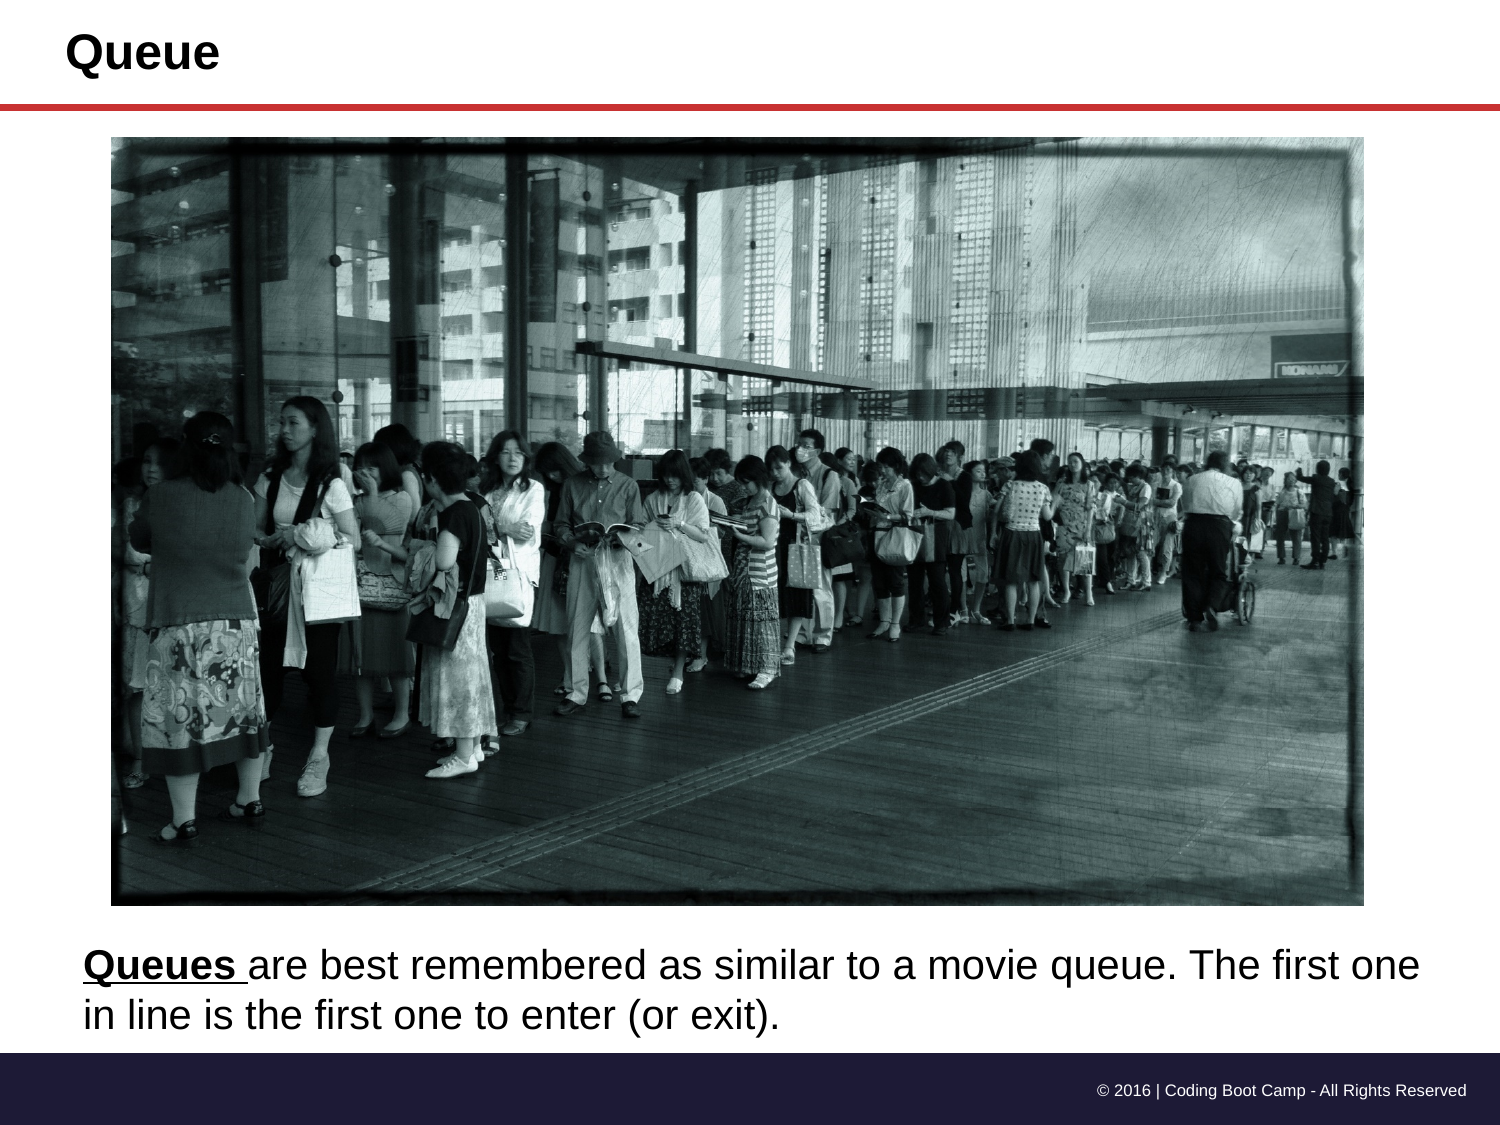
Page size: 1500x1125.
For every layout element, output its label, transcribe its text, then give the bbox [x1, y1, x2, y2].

picture [111, 137, 1364, 906]
text_box Queues are best remembered as similar to a movie queue. The first one in line is the first one to enter (or exit). [68, 930, 1463, 1046]
title Queue [50, 0, 1425, 108]
